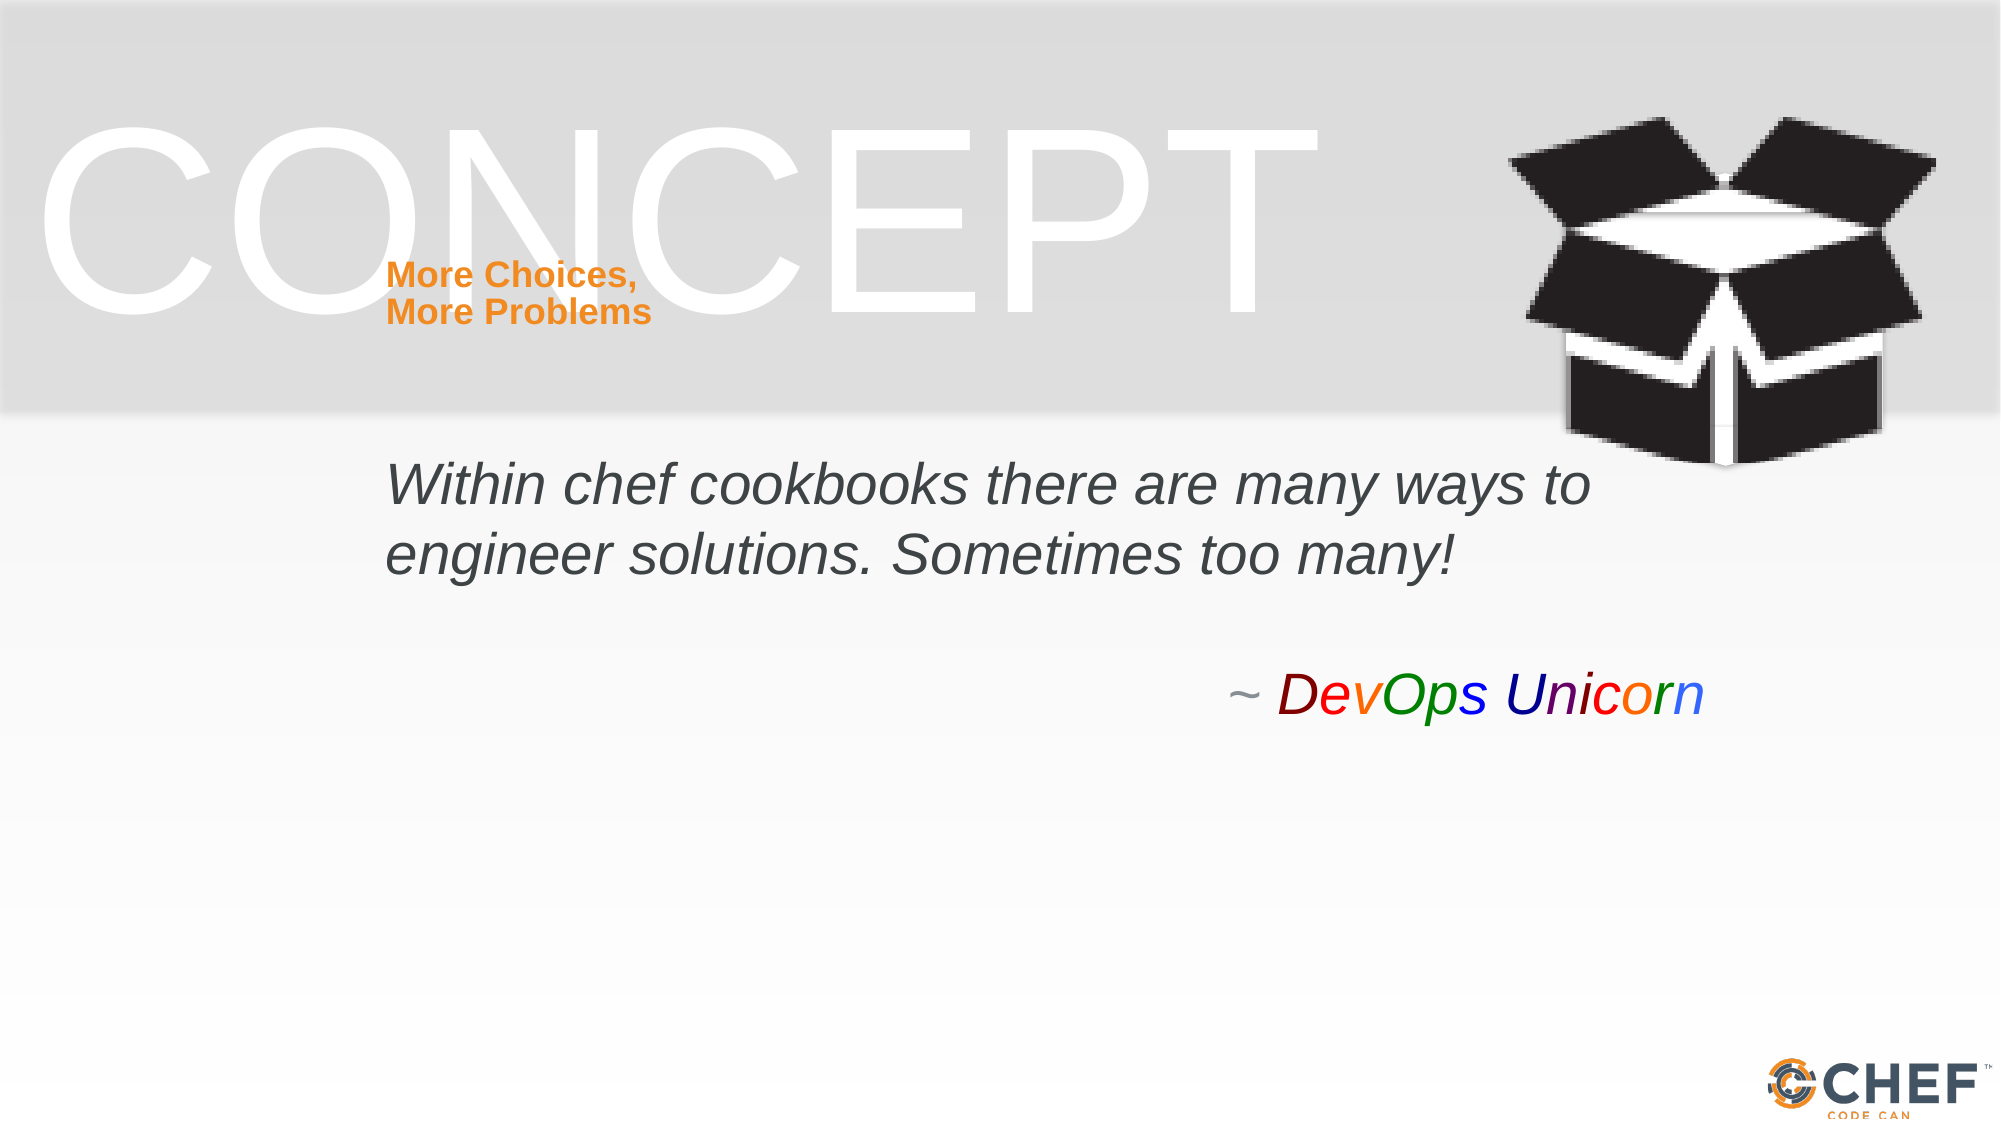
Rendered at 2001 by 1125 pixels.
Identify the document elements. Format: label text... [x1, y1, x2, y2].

subtitle Within chef cookbooks there are many ways to engineer solutions. Sometimes too many! ~ DevOps Unicorn [370, 431, 1721, 844]
title More Choices, More Problems [370, 242, 1721, 348]
